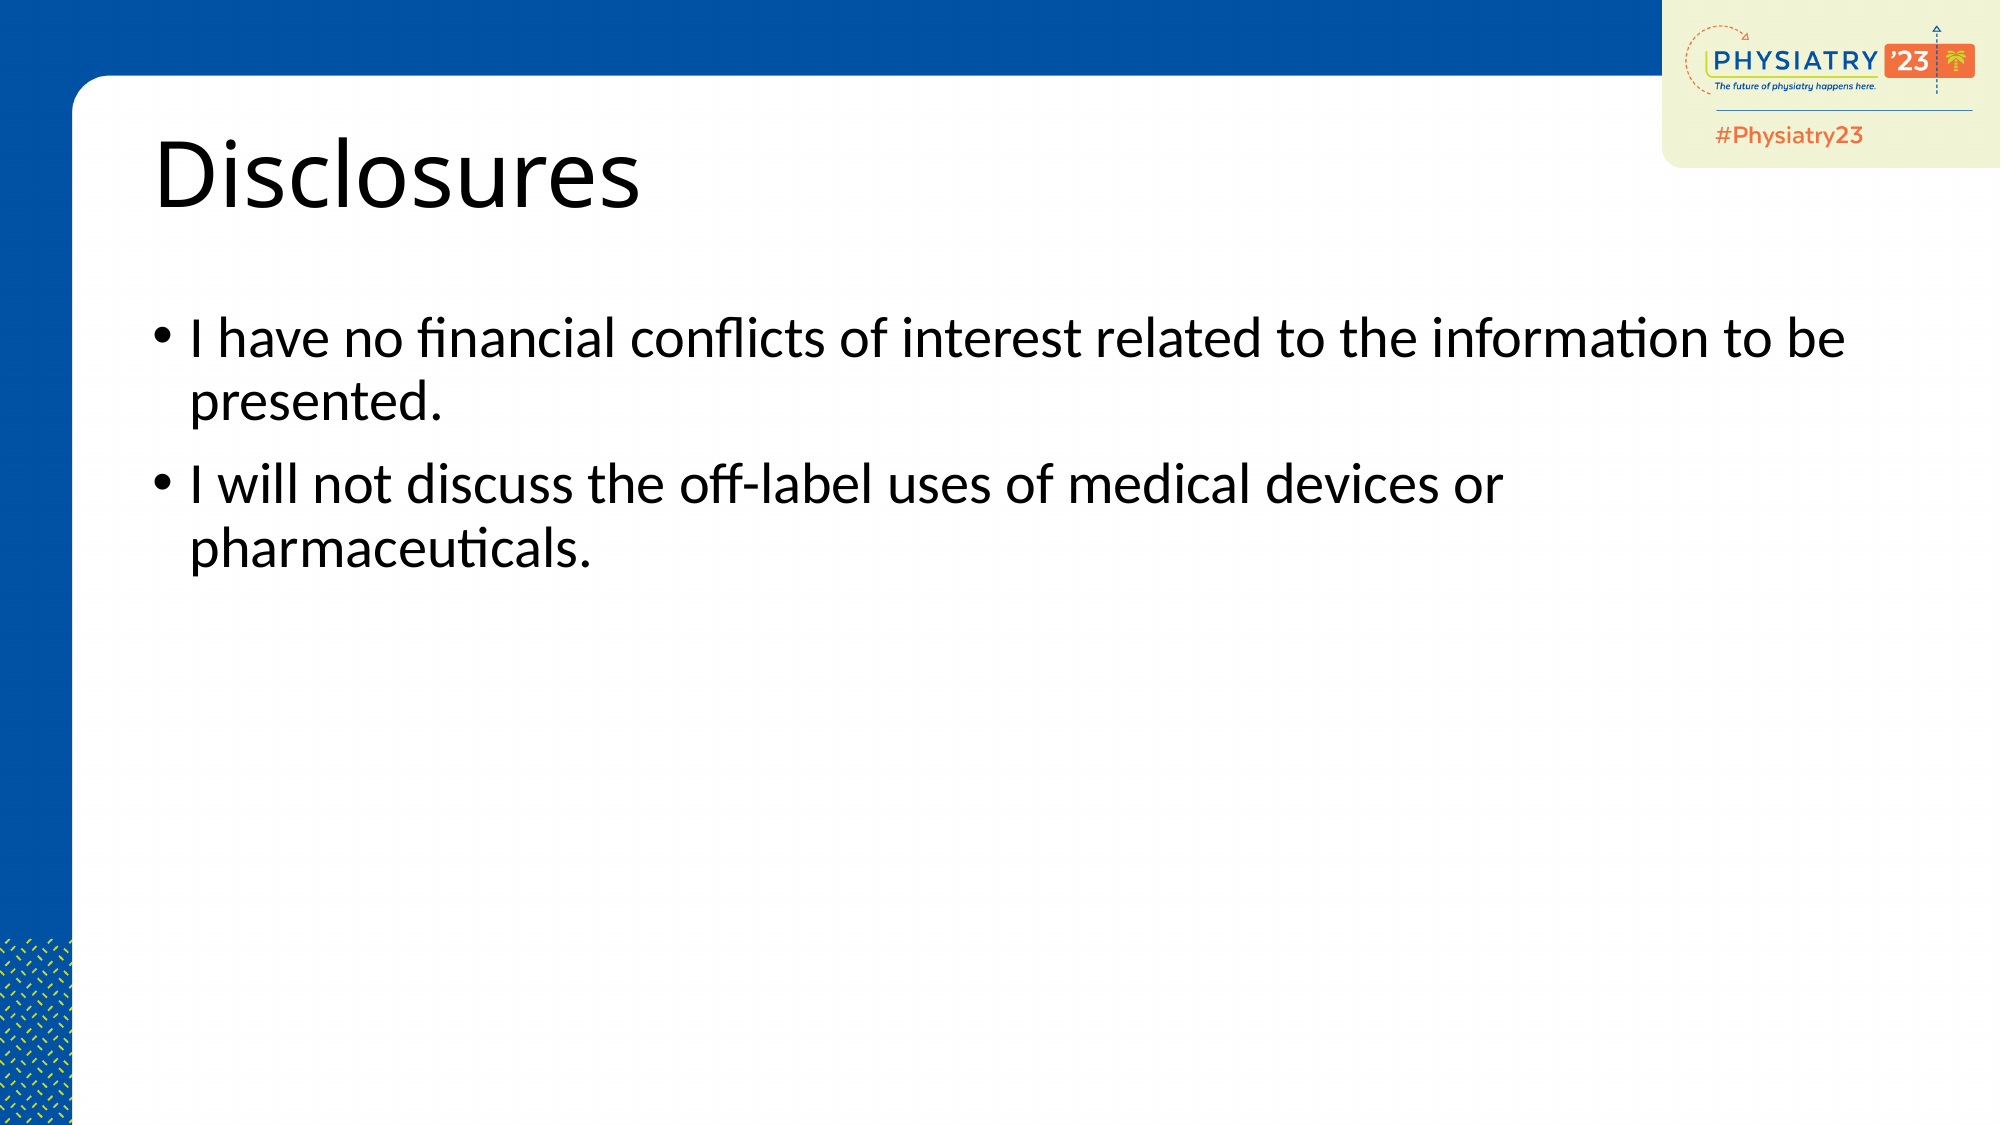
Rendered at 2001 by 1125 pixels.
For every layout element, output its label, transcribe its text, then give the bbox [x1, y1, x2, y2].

title Disclosures [137, 77, 1661, 278]
list I have no financial conflicts of interest related to the information to be presented. I will not discuss the off-label uses of medical devices or pharmaceuticals. [137, 299, 1863, 1014]
picture [0, 0, 2000, 1125]
